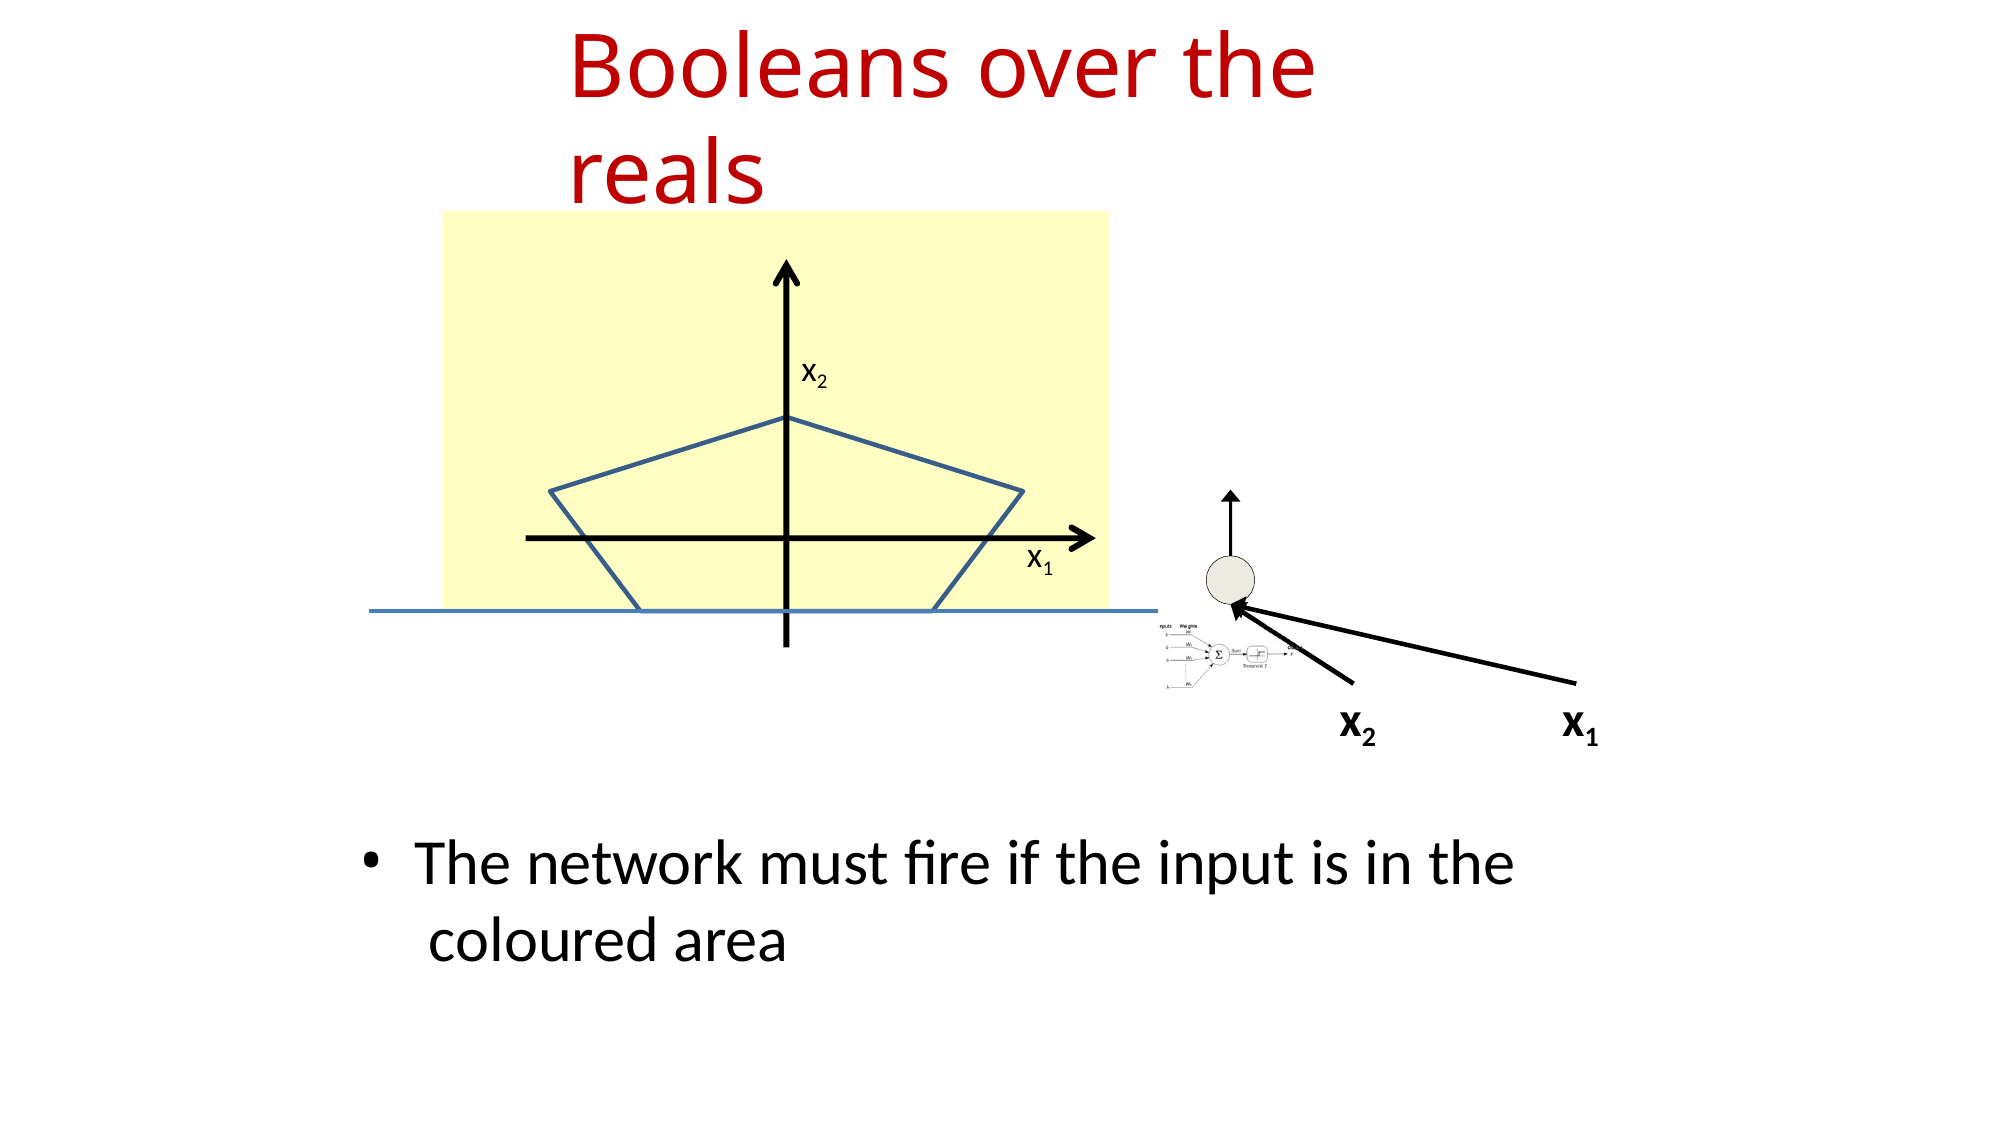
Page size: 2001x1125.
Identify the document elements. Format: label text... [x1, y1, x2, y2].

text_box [369, 489, 1577, 689]
text_box The network must fire if the input is in the coloured area [357, 818, 1525, 975]
text_box x1 [1556, 686, 1607, 752]
title Booleans over the reals [565, 7, 1435, 222]
text_box x2 [1333, 689, 1384, 752]
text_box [441, 210, 1110, 489]
